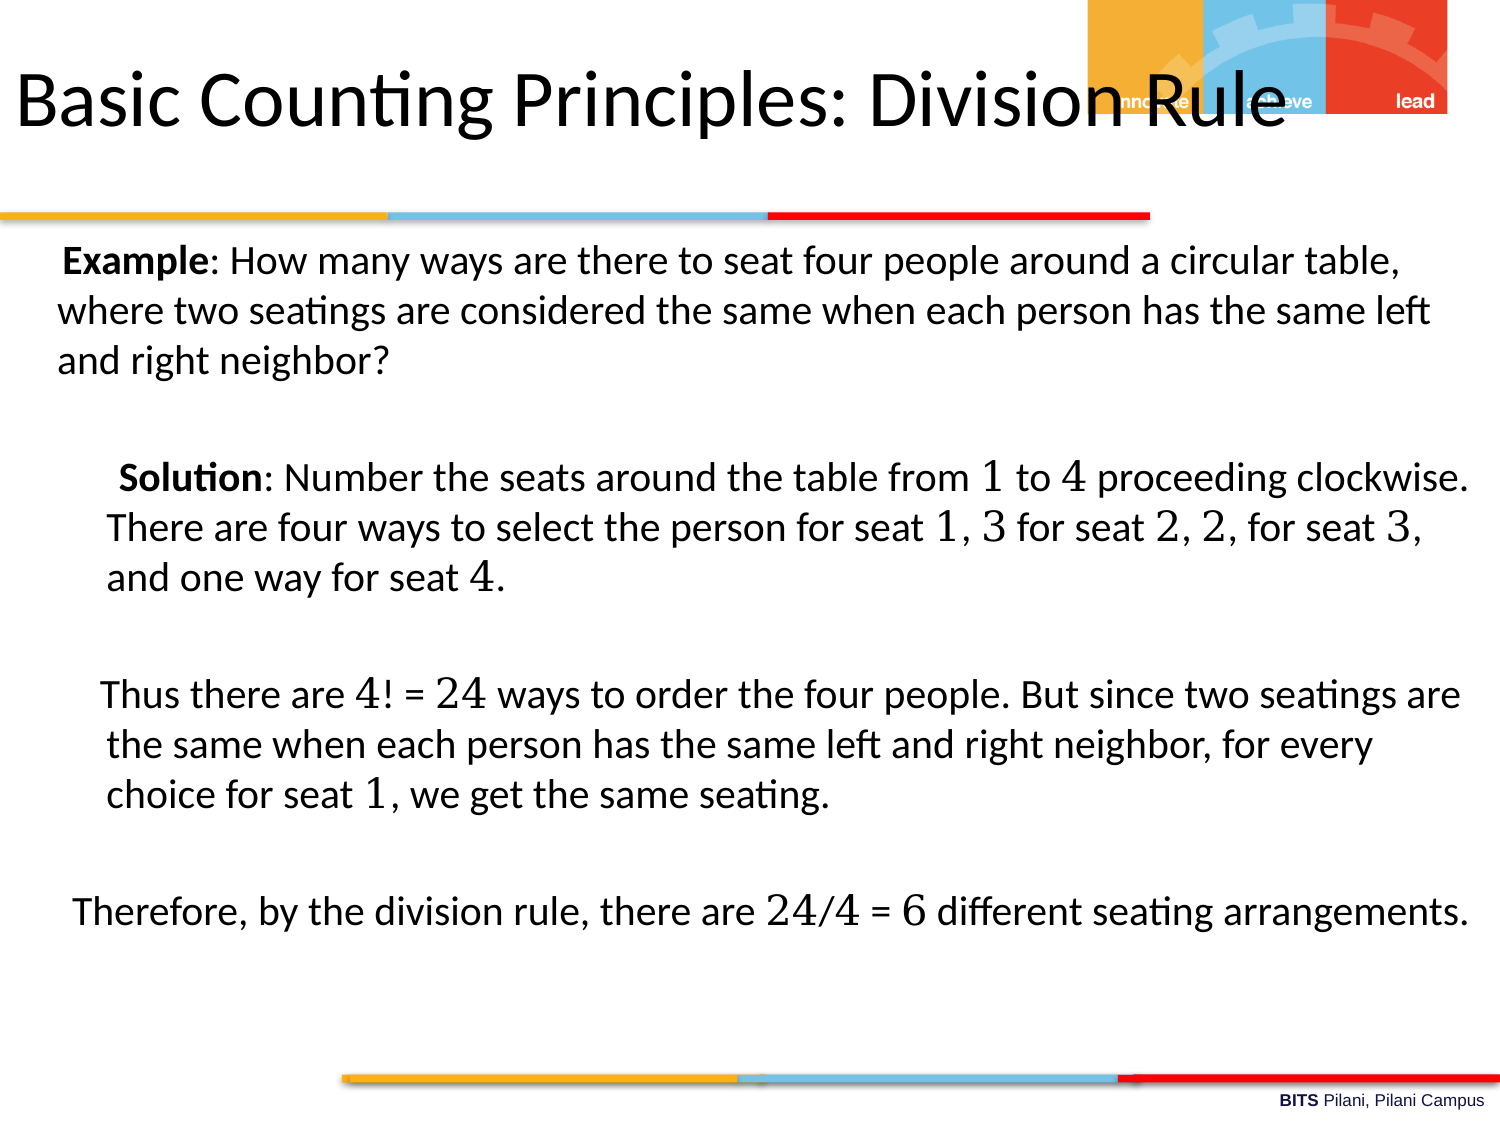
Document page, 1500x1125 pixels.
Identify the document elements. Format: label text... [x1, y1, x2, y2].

picture [1350, 0, 1448, 114]
title Basic Counting Principles: Division Rule [0, 0, 1350, 188]
list Example: How many ways are there to seat four people around a circular table, where two seatings are considered the same when each person has the same left and right neighbor? Solution: Number the seats around the table from 1 to 4 proceeding clockwise. There are four ways to select the person for seat 1, 3 for seat 2, 2, for seat 3, and one way for seat 4. Thus there are 4! = 24 ways to order the four people. But since two seatings are the same when each person has the same left and right neighbor, for every choice for seat 1, we get the same seating. Therefore, by the division rule, there are 24/4 = 6 different seating arrangements. [0, 224, 1488, 1125]
